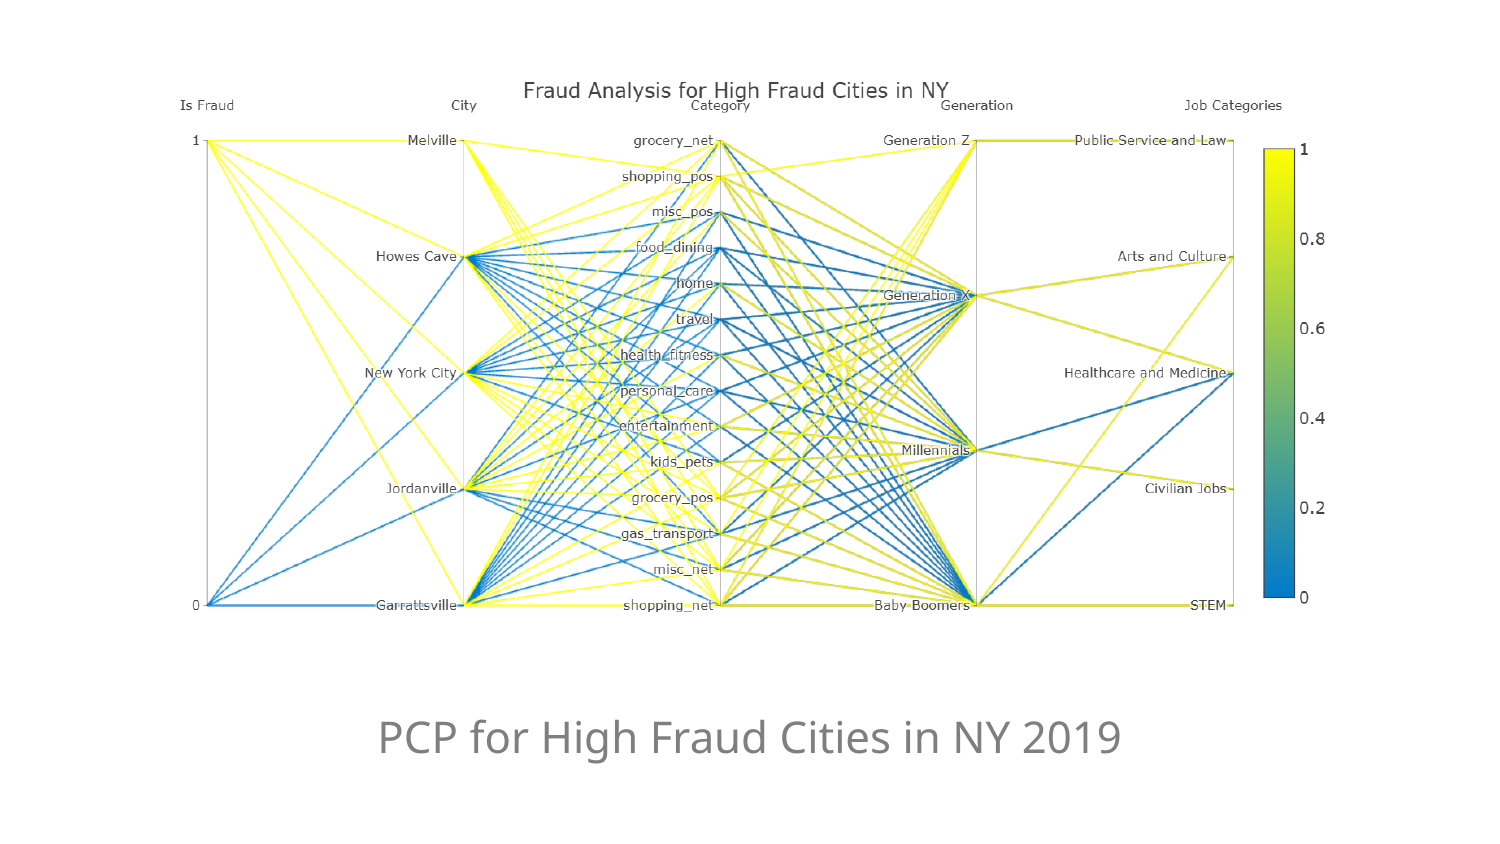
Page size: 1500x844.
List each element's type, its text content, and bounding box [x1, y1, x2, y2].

picture [146, 82, 1354, 635]
list PCP for High Fraud Cities in NY 2019 [257, 686, 1242, 786]
